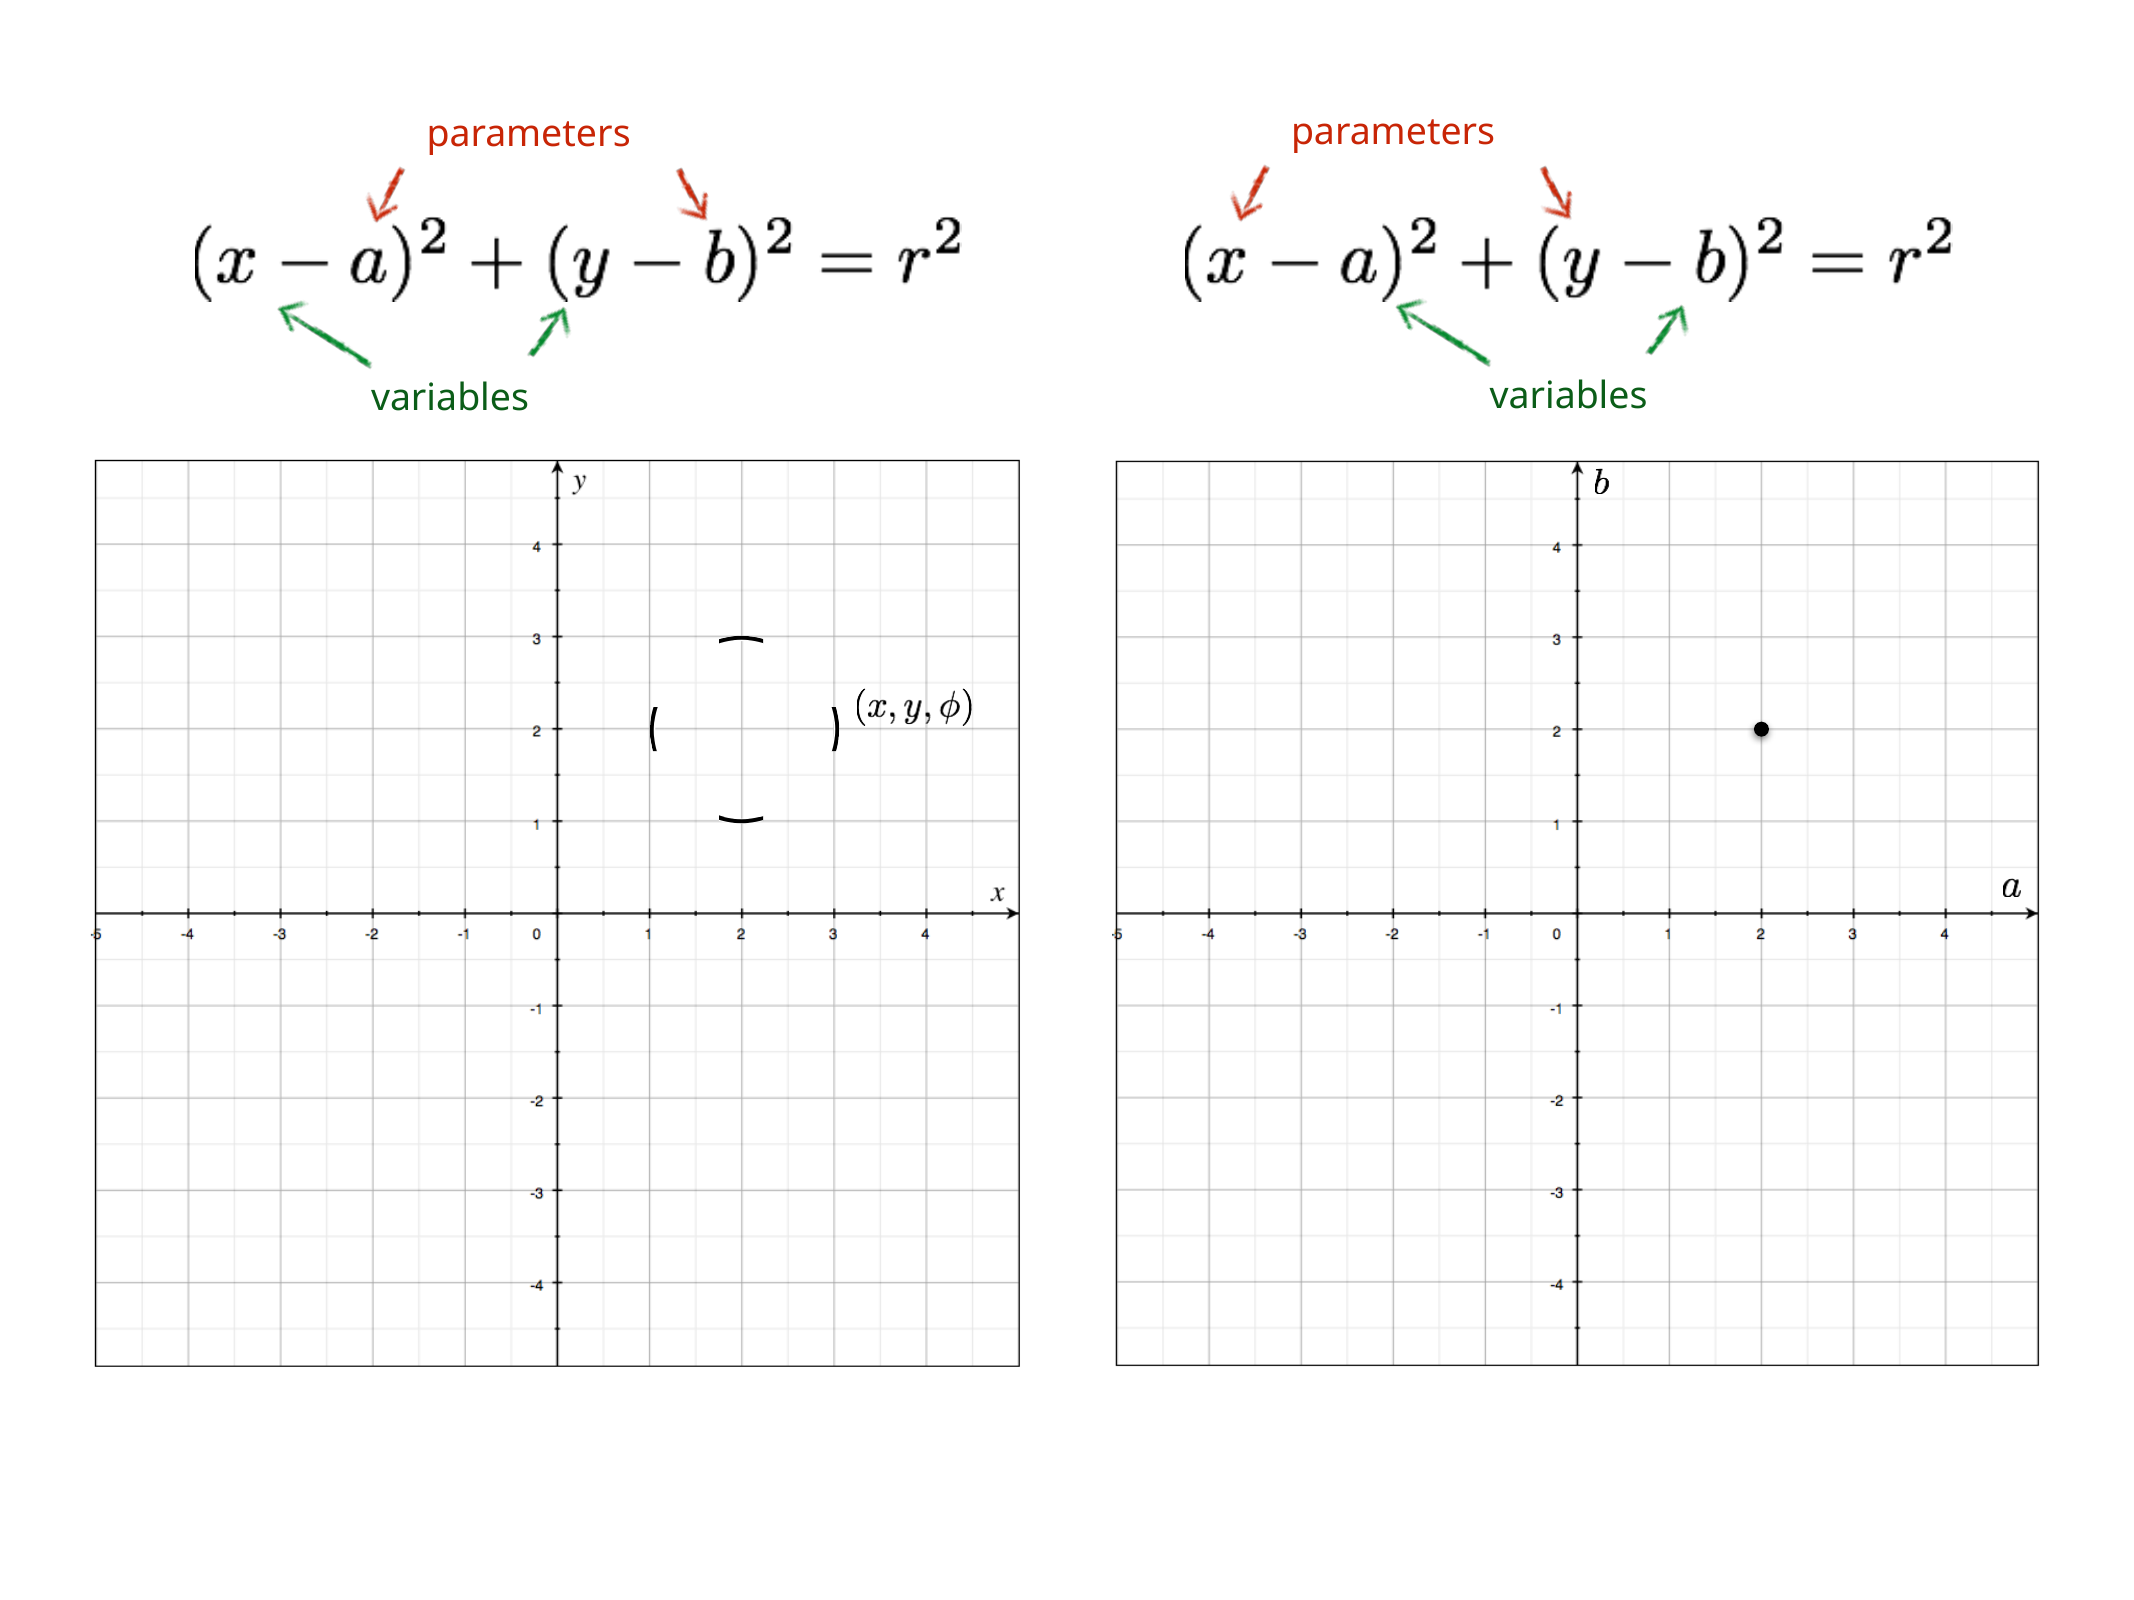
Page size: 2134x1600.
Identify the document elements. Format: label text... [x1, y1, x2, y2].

picture [90, 456, 1024, 1370]
picture [1185, 153, 1953, 374]
text_box parameters [418, 100, 640, 163]
text_box parameters [1282, 99, 1504, 161]
picture [194, 155, 963, 376]
text_box variables [1481, 362, 1657, 425]
text_box variables [362, 364, 538, 427]
picture [1111, 456, 2043, 1370]
